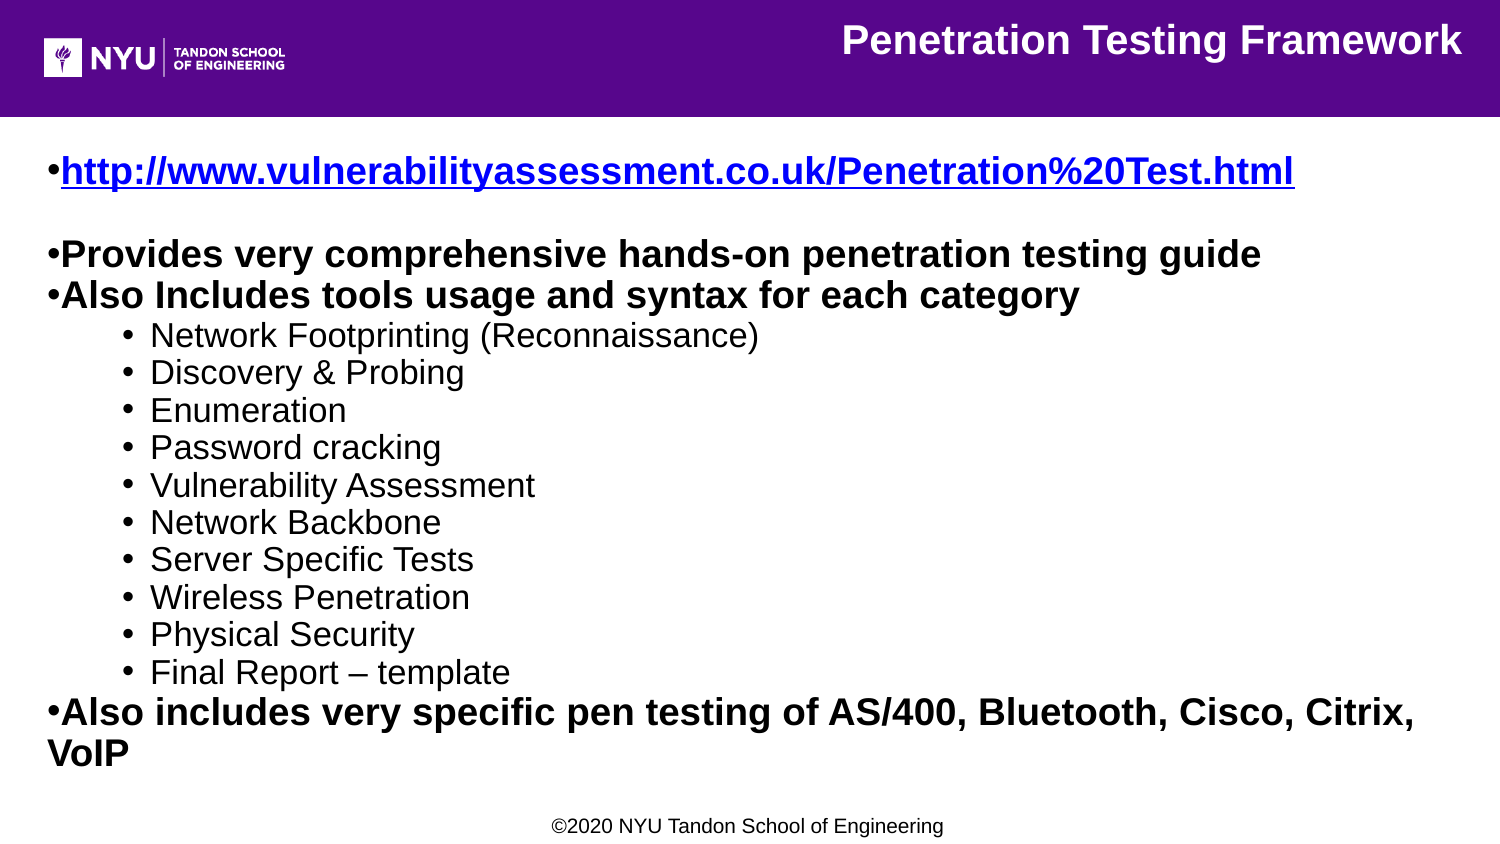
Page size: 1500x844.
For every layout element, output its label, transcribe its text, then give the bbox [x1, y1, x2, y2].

picture [44, 38, 285, 77]
list Penetration Testing Framework [392, 12, 1463, 109]
list http://www.vulnerabilityassessment.co.uk/Penetration%20Test.html Provides very comprehensive hands-on penetration testing guide Also Includes tools usage and syntax for each category Network Footprinting (Reconnaissance) Discovery & Probing Enumeration Password cracking Vulnerability Assessment Network Backbone Server Specific Tests Wireless Penetration Physical Security Final Report – template Also includes very specific pen testing of AS/400, Bluetooth, Cisco, Citrix, VoIP [47, 151, 1454, 800]
